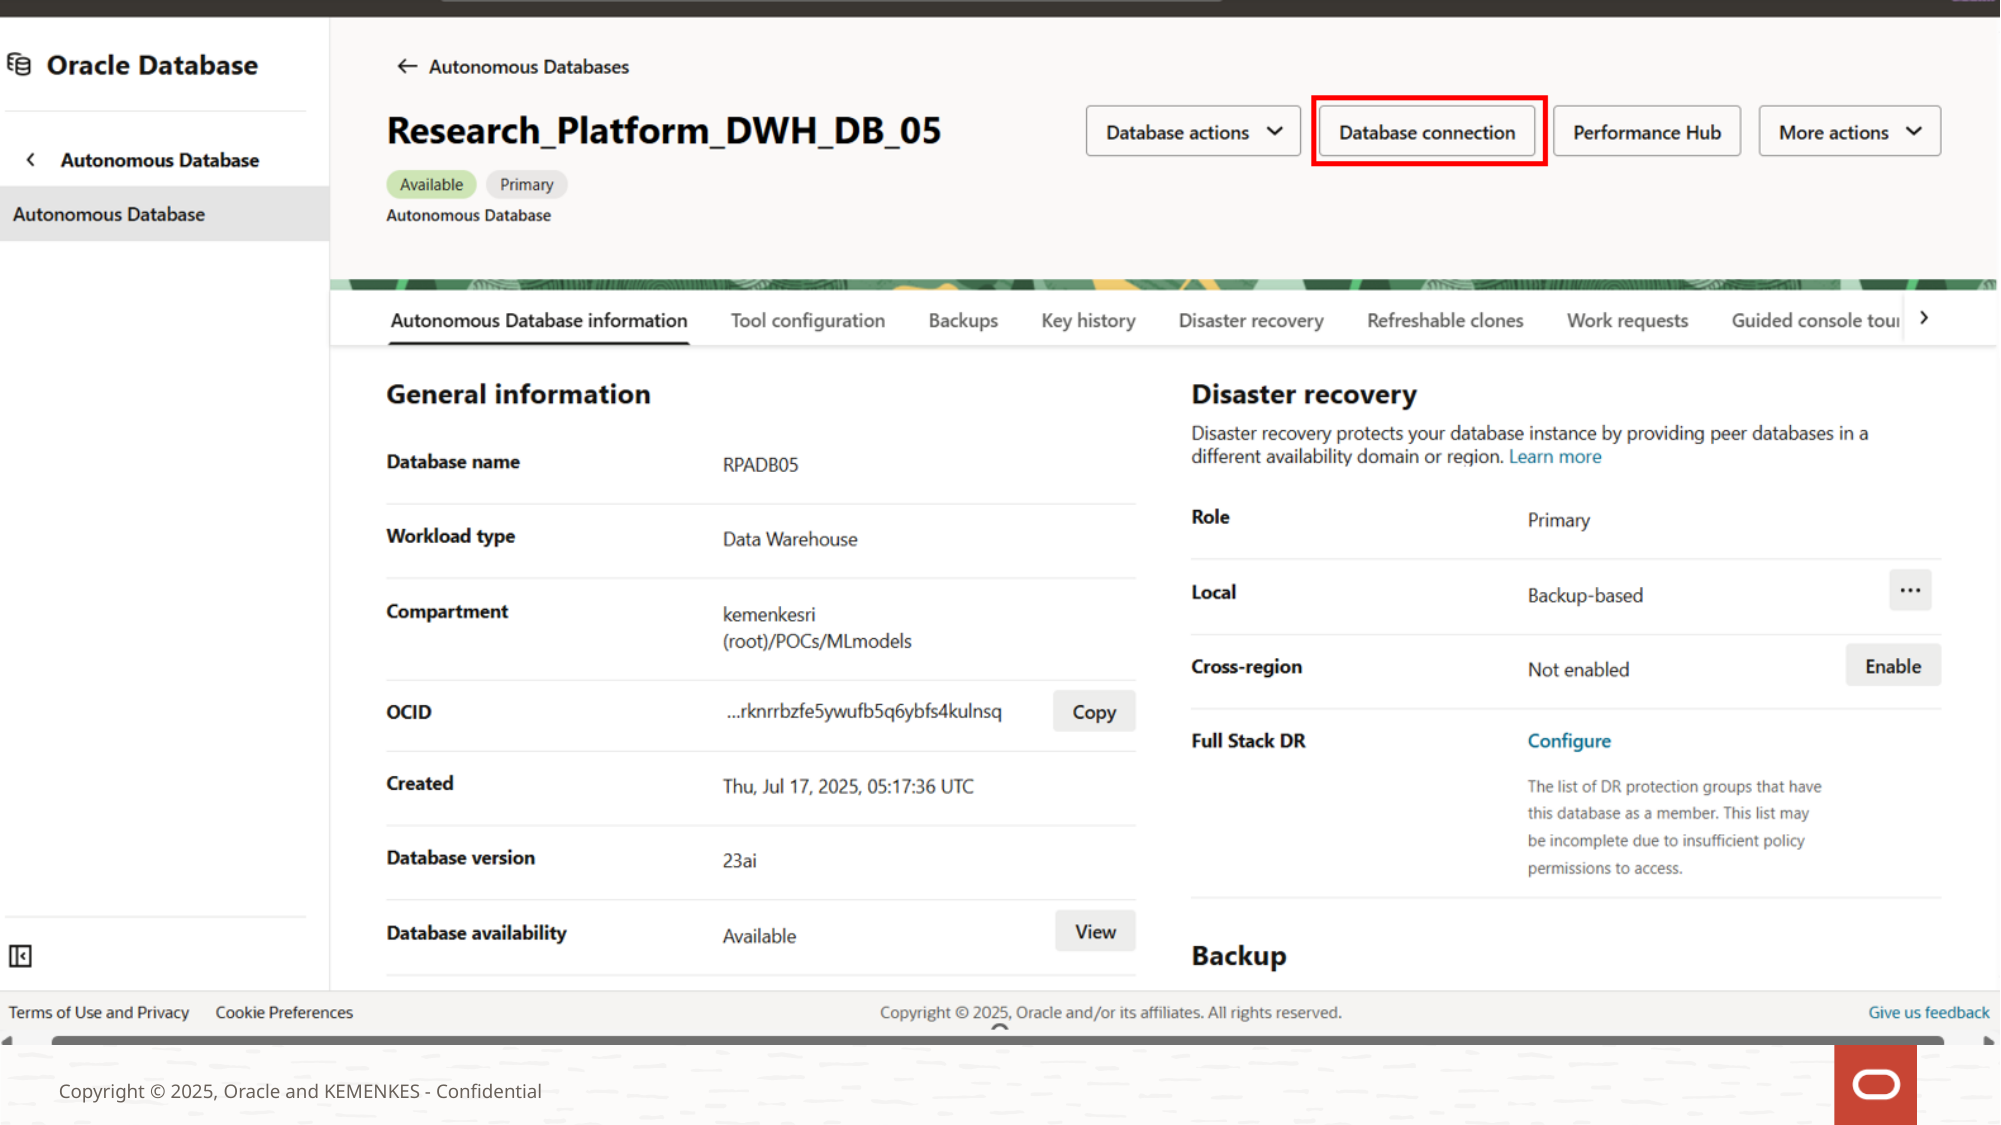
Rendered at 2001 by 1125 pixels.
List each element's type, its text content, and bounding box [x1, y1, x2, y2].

picture [0, 0, 2000, 1125]
footer Copyright © 2025, Oracle and KEMENKES - Confidential [58, 1060, 1002, 1121]
